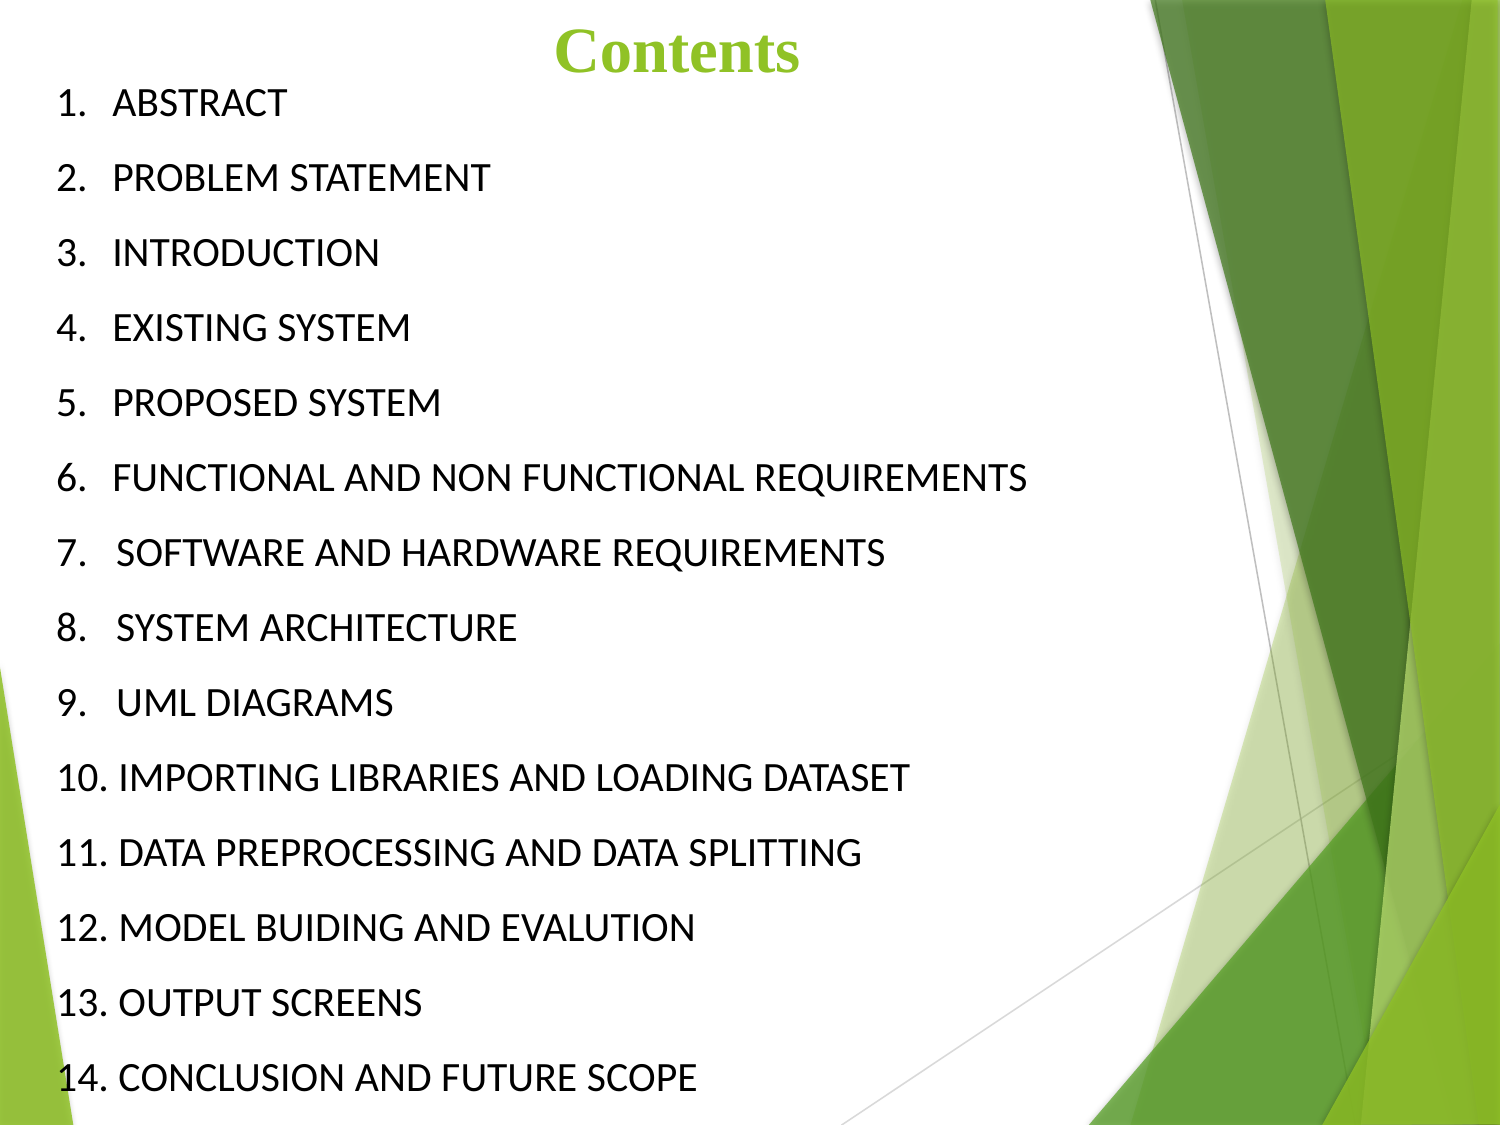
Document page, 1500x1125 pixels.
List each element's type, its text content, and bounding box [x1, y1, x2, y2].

text_box ABSTRACT PROBLEM STATEMENT INTRODUCTION EXISTING SYSTEM PROPOSED SYSTEM FUNCTIONAL AND NON FUNCTIONAL REQUIREMENTS 7. SOFTWARE AND HARDWARE REQUIREMENTS 8. SYSTEM ARCHITECTURE 9. UML DIAGRAMS 10. IMPORTING LIBRARIES AND LOADING DATASET 11. DATA PREPROCESSING AND DATA SPLITTING 12. MODEL BUIDING AND EVALUTION 13. OUTPUT SCREENS 14. CONCLUSION AND FUTURE SCOPE [41, 42, 1365, 1108]
title Contents [454, 0, 1500, 171]
